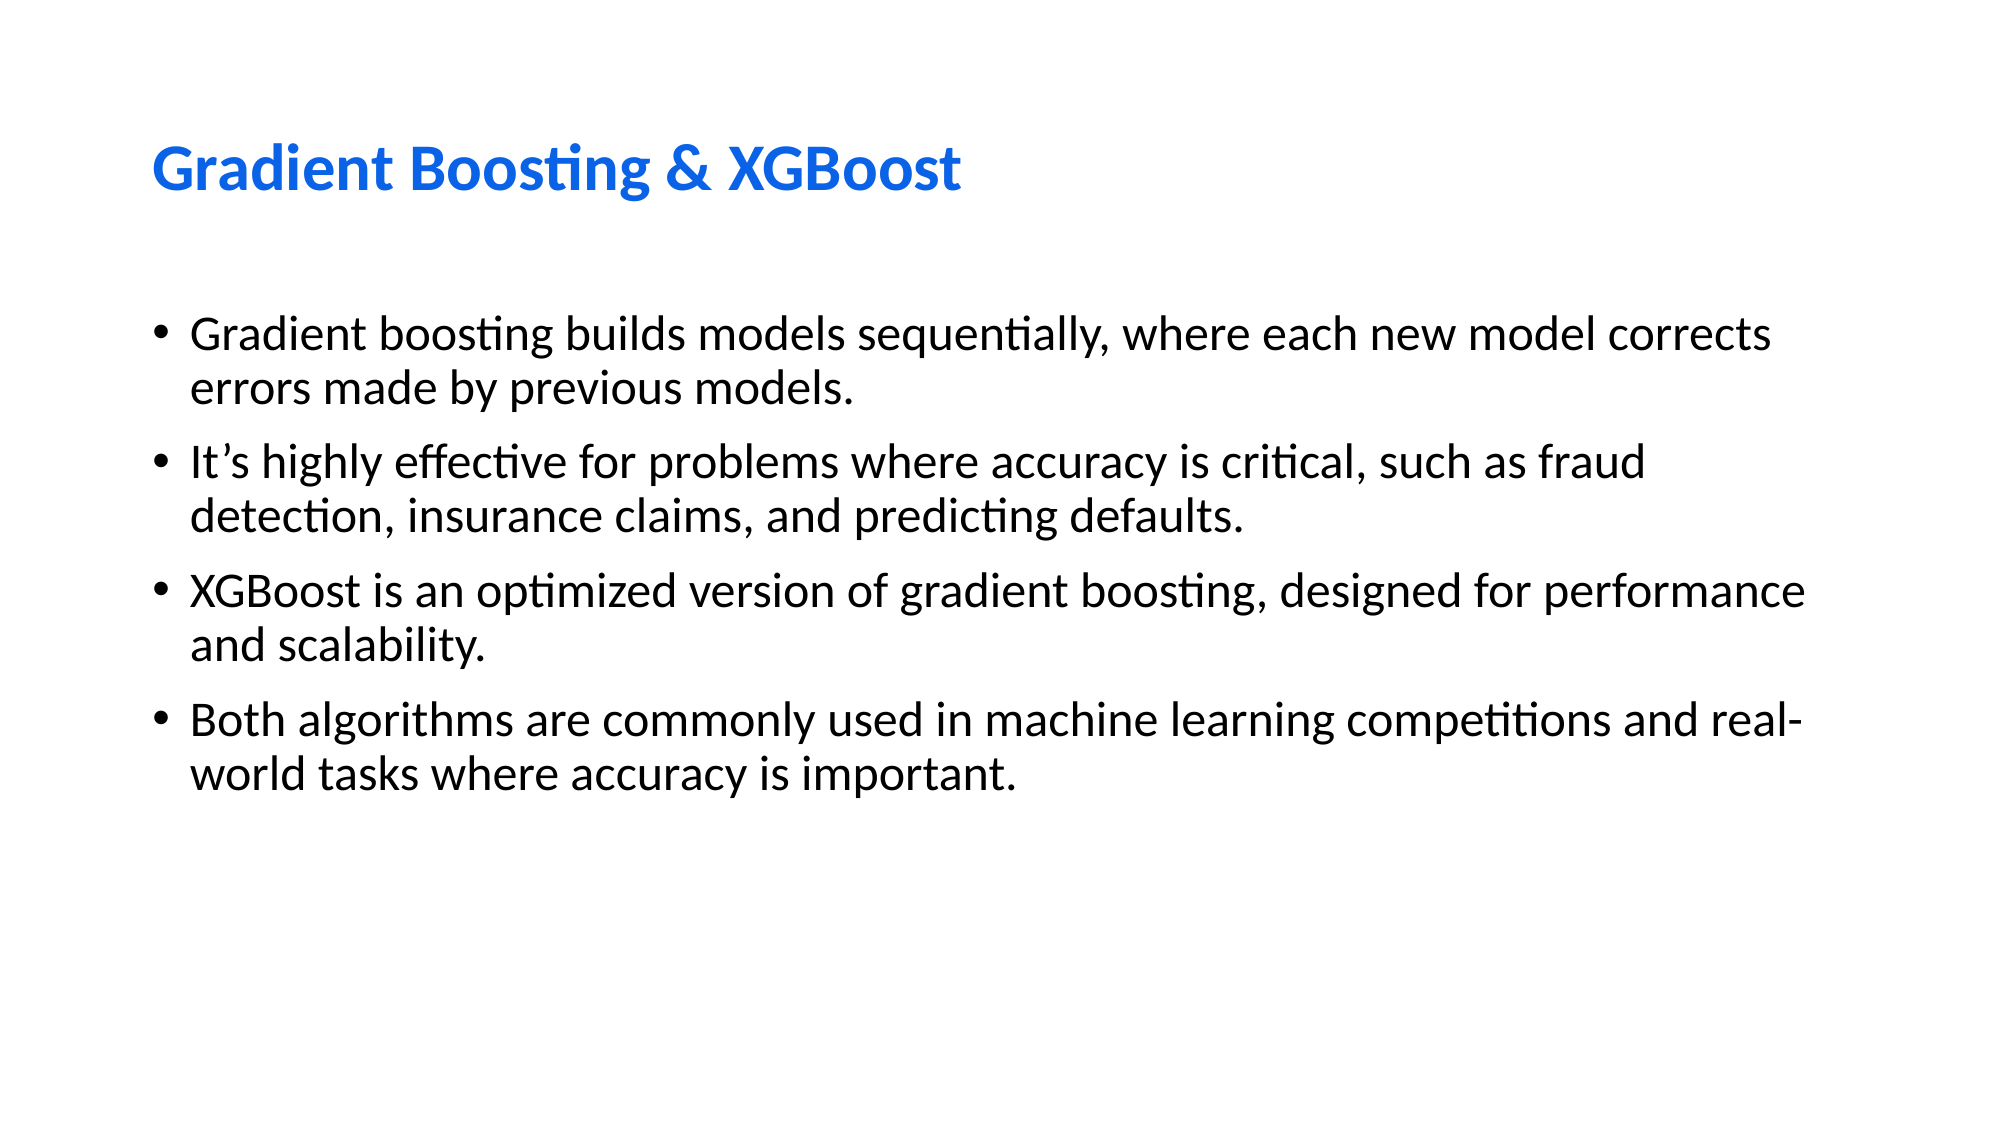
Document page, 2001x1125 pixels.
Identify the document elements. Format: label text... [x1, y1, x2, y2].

title Gradient Boosting & XGBoost [137, 59, 1863, 278]
list Gradient boosting builds models sequentially, where each new model corrects errors made by previous models. It’s highly effective for problems where accuracy is critical, such as fraud detection, insurance claims, and predicting defaults. XGBoost is an optimized version of gradient boosting, designed for performance and scalability. Both algorithms are commonly used in machine learning competitions and real-world tasks where accuracy is important. [137, 299, 1863, 1014]
